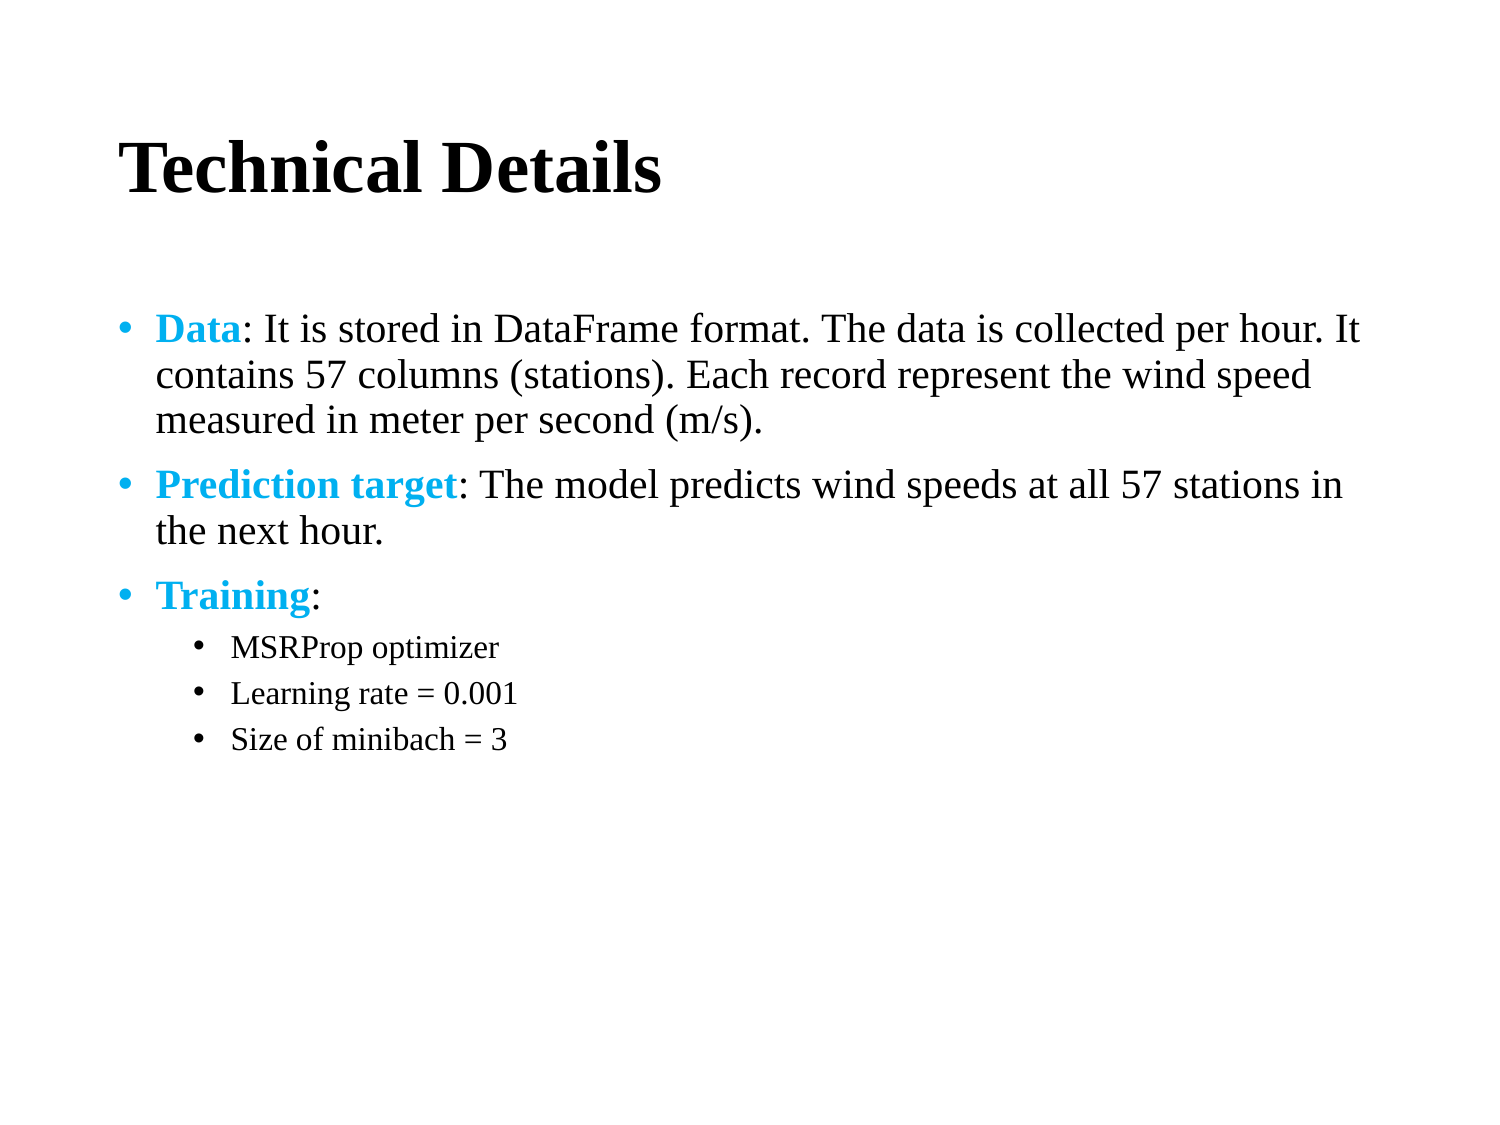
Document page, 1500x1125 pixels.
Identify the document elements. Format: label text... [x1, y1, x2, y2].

list Data: It is stored in DataFrame format. The data is collected per hour. It contains 57 columns (stations). Each record represent the wind speed measured in meter per second (m/s). Prediction target: The model predicts wind speeds at all 57 stations in the next hour. Training: MSRProp optimizer Learning rate = 0.001 Size of minibach = 3 [103, 299, 1397, 1014]
title Technical Details [103, 59, 1397, 278]
